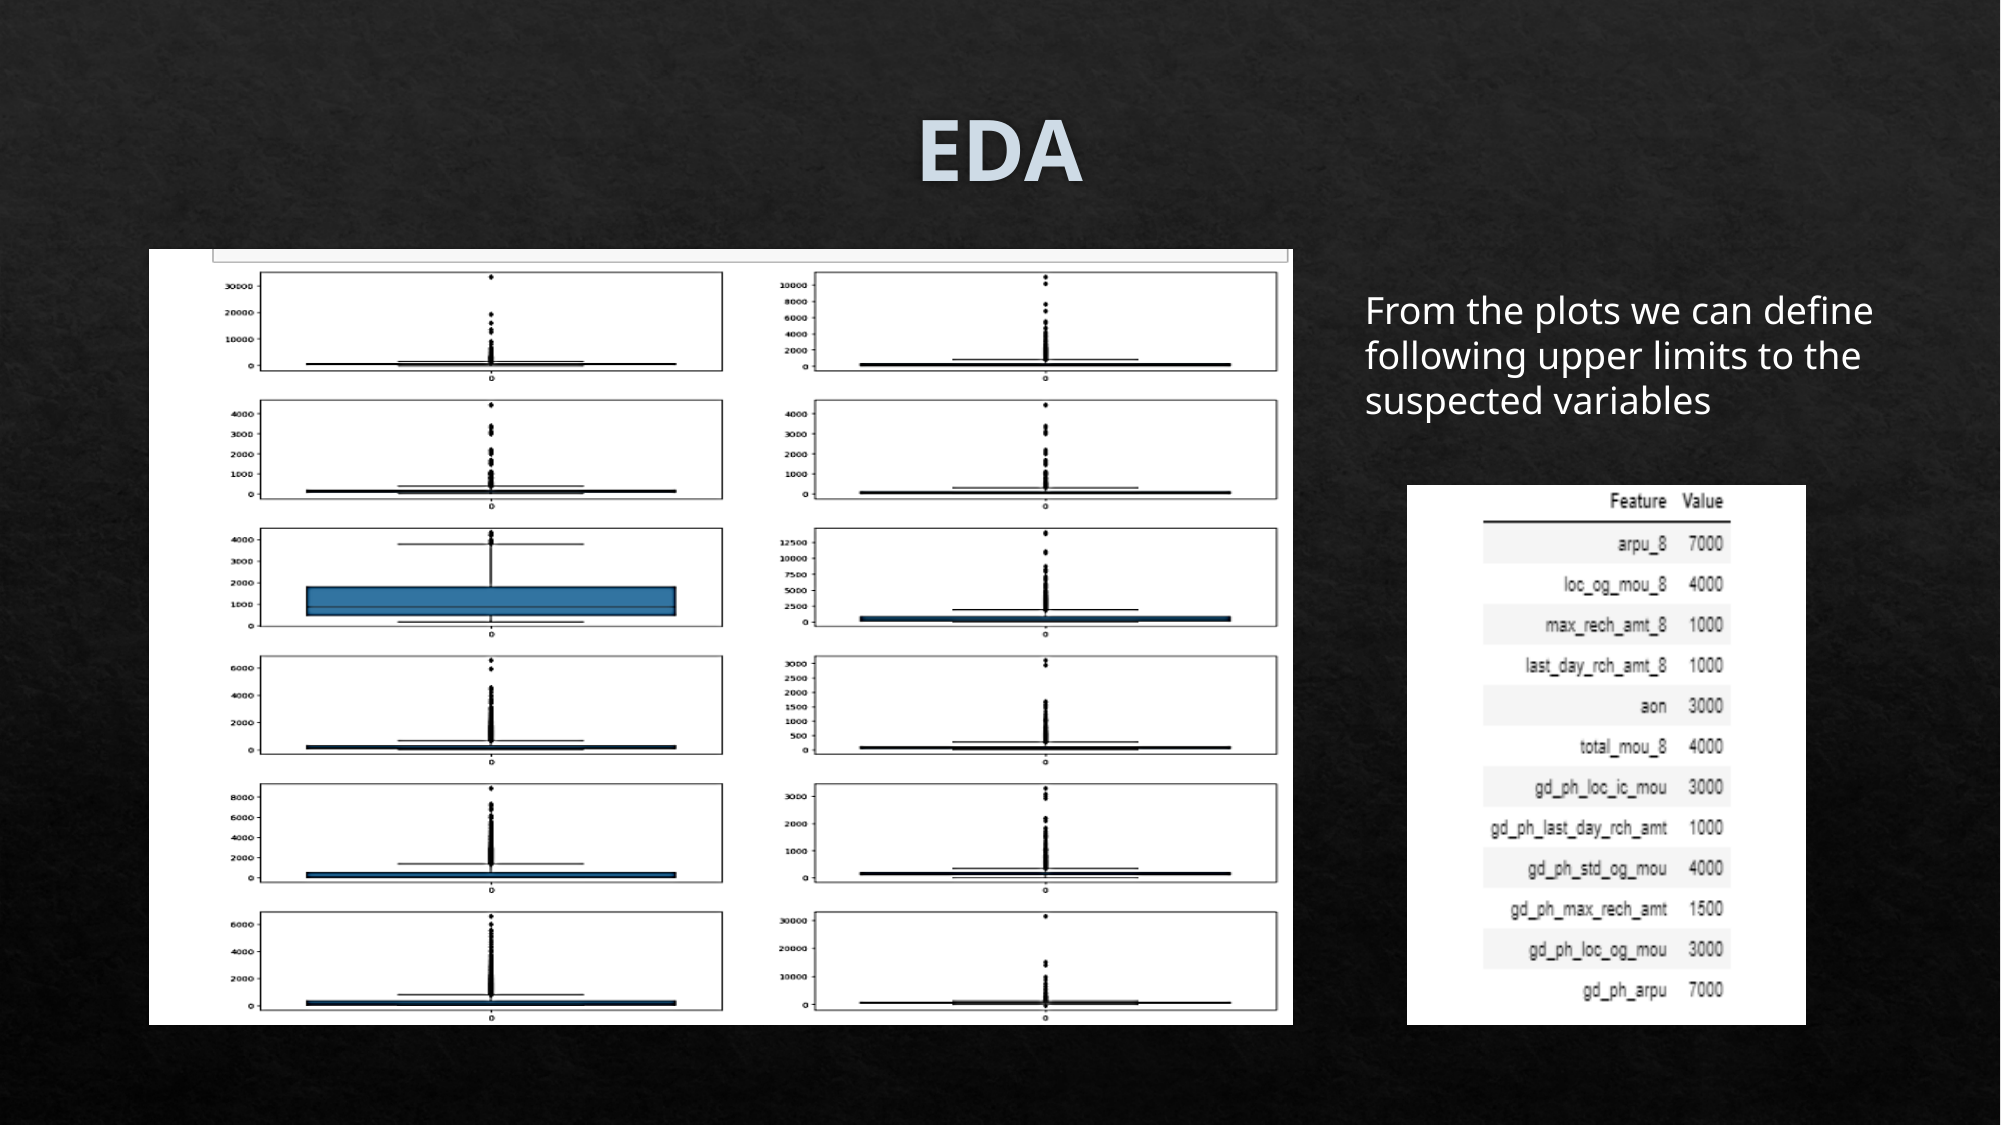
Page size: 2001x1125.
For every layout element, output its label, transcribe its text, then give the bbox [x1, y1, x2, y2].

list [149, 249, 1293, 1026]
text_box From the plots we can define following upper limits to the suspected variables [1349, 99, 1940, 430]
picture [1407, 485, 1806, 1026]
title EDA [149, 99, 1349, 208]
